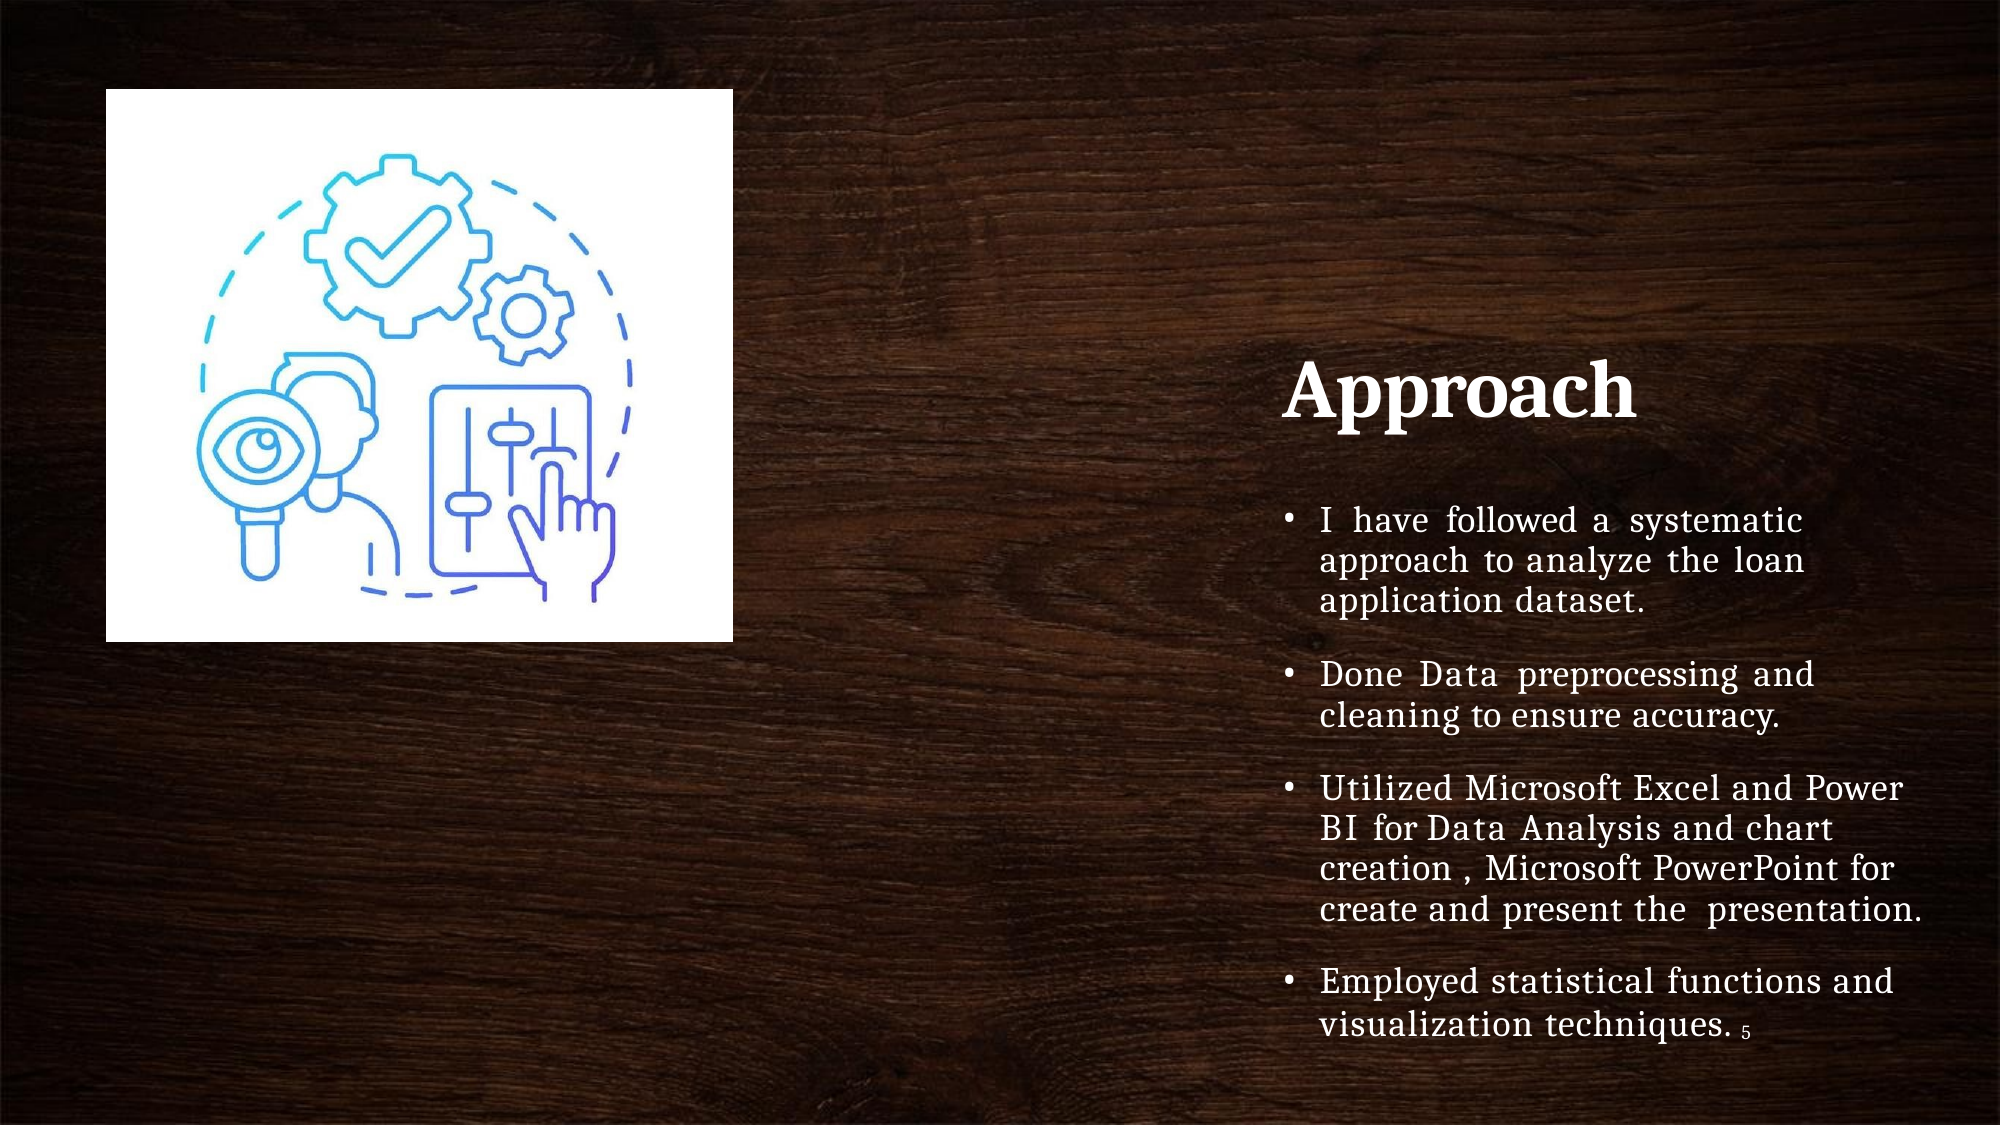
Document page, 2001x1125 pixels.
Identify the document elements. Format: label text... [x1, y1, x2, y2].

text_box I have followed a systematic approach to analyze the loan application dataset. Done Data preprocessing and cleaning to ensure accuracy. Utilized Microsoft Excel and Power BI for Data Analysis and chart creation , Microsoft PowerPoint for create and present the presentation. Employed statistical functions and visualization techniques. 5 [1278, 492, 1935, 1044]
title Approach [1280, 332, 1654, 492]
picture [0, 0, 2000, 1125]
